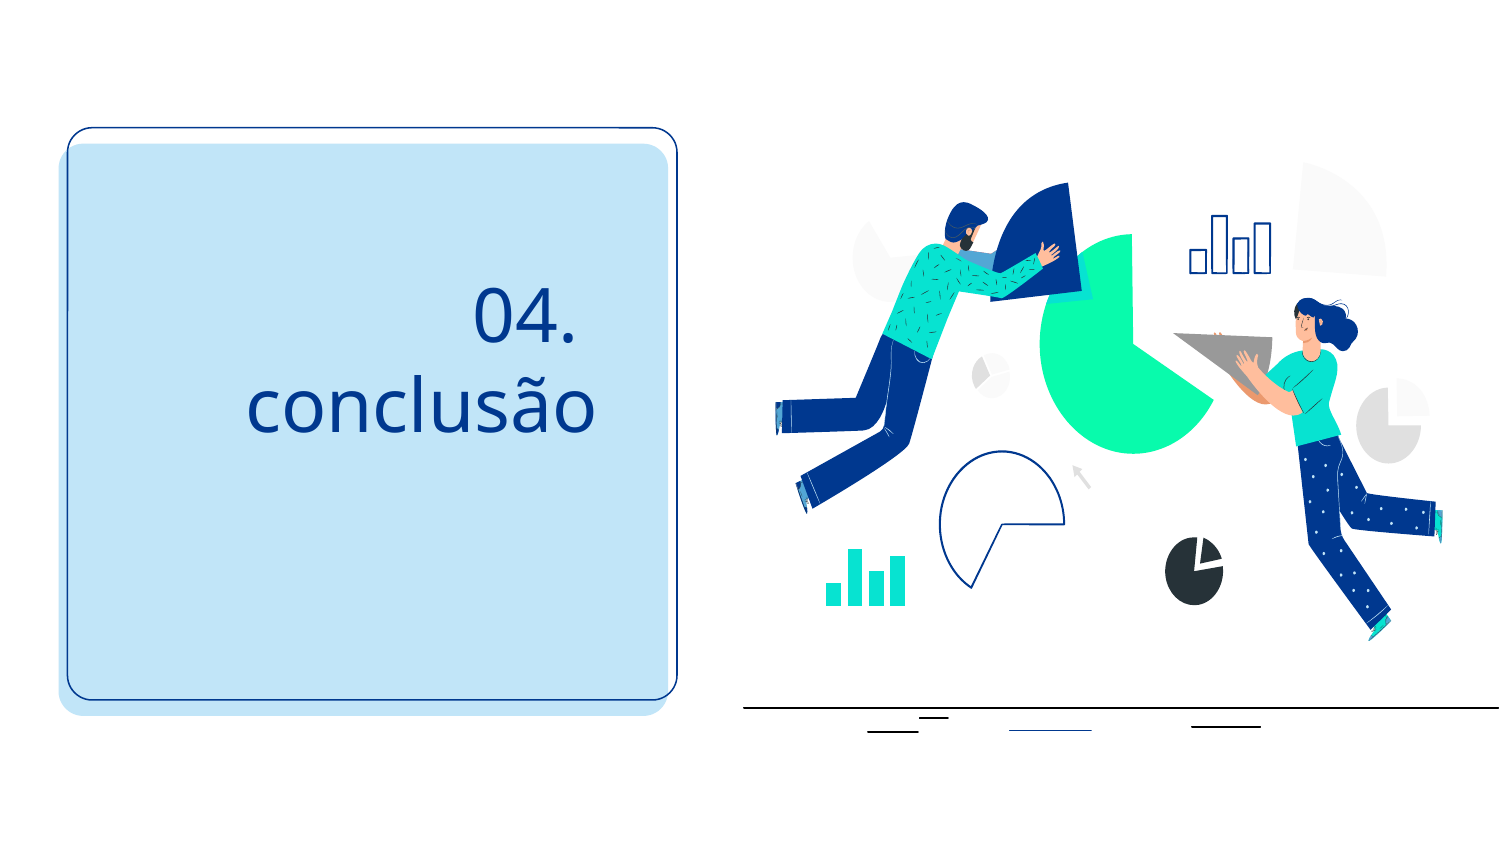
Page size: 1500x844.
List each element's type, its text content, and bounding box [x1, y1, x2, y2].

title 04. conclusão [199, 281, 613, 463]
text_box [775, 162, 1443, 642]
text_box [743, 707, 1499, 733]
